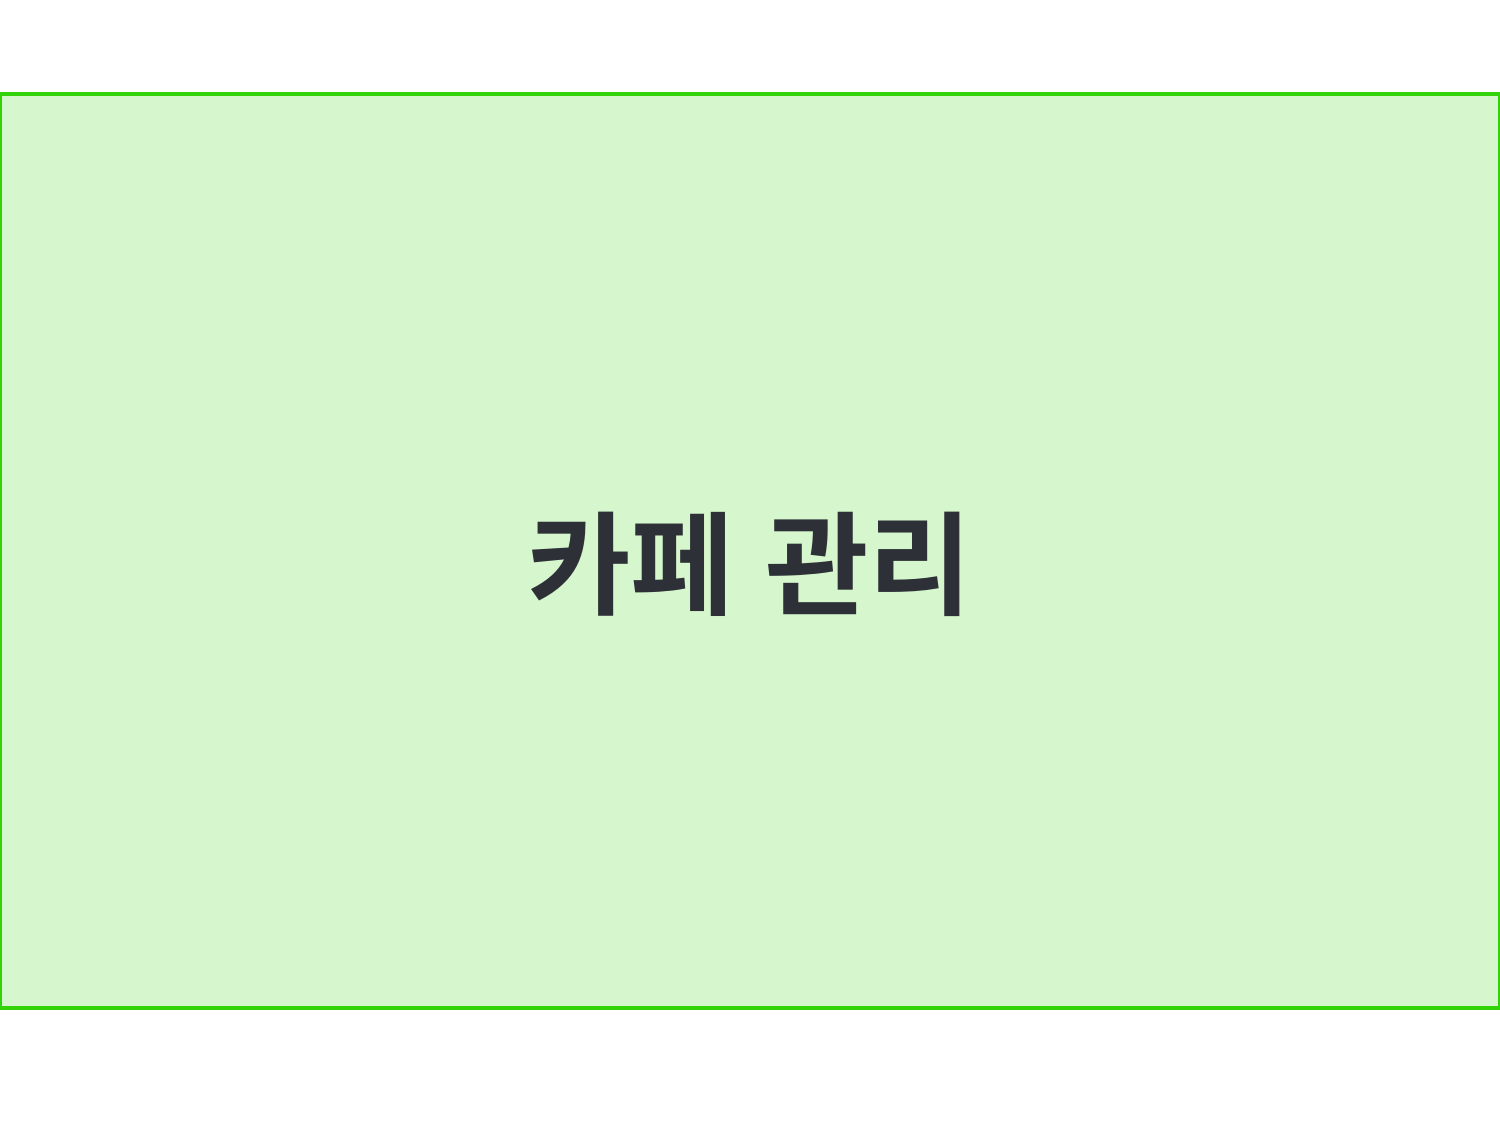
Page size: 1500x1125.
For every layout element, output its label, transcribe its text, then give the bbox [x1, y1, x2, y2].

text_box [0, 92, 1500, 1010]
text_box 카페 관리 [512, 486, 988, 637]
